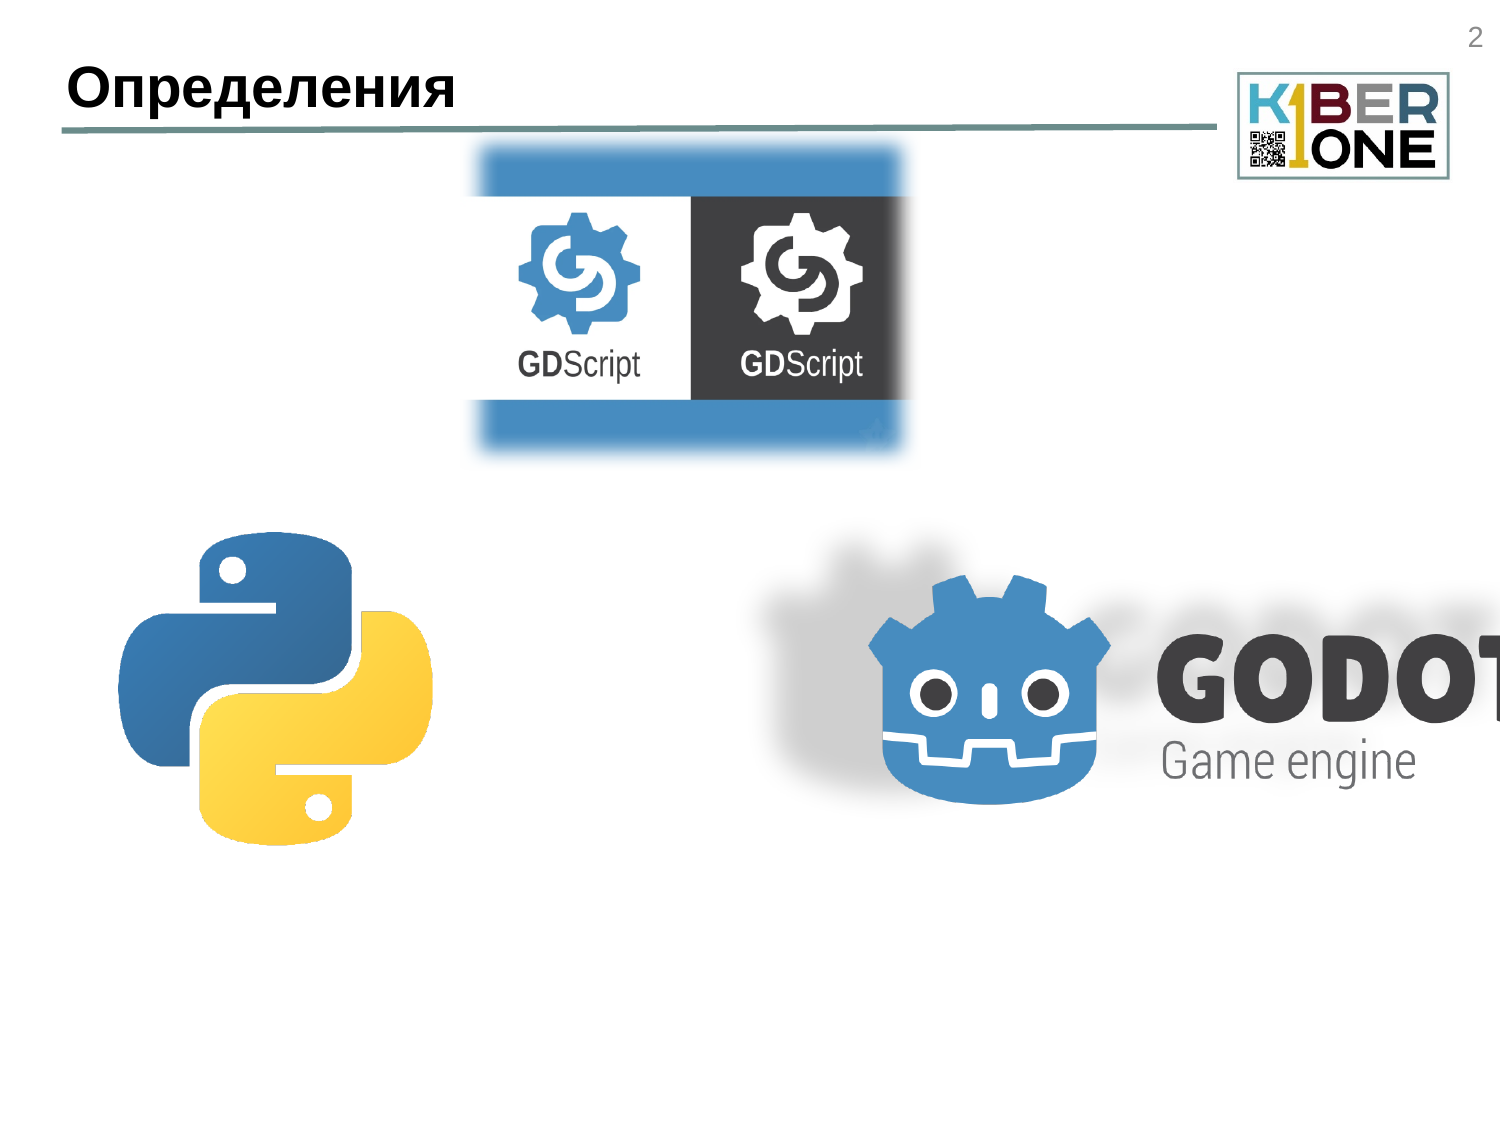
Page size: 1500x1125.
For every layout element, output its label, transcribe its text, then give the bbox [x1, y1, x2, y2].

picture [118, 532, 433, 846]
title Определения [51, 49, 1148, 127]
picture [460, 125, 921, 471]
picture [833, 539, 1500, 839]
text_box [61, 68, 1453, 183]
slide_number 2 [1148, 0, 1499, 75]
